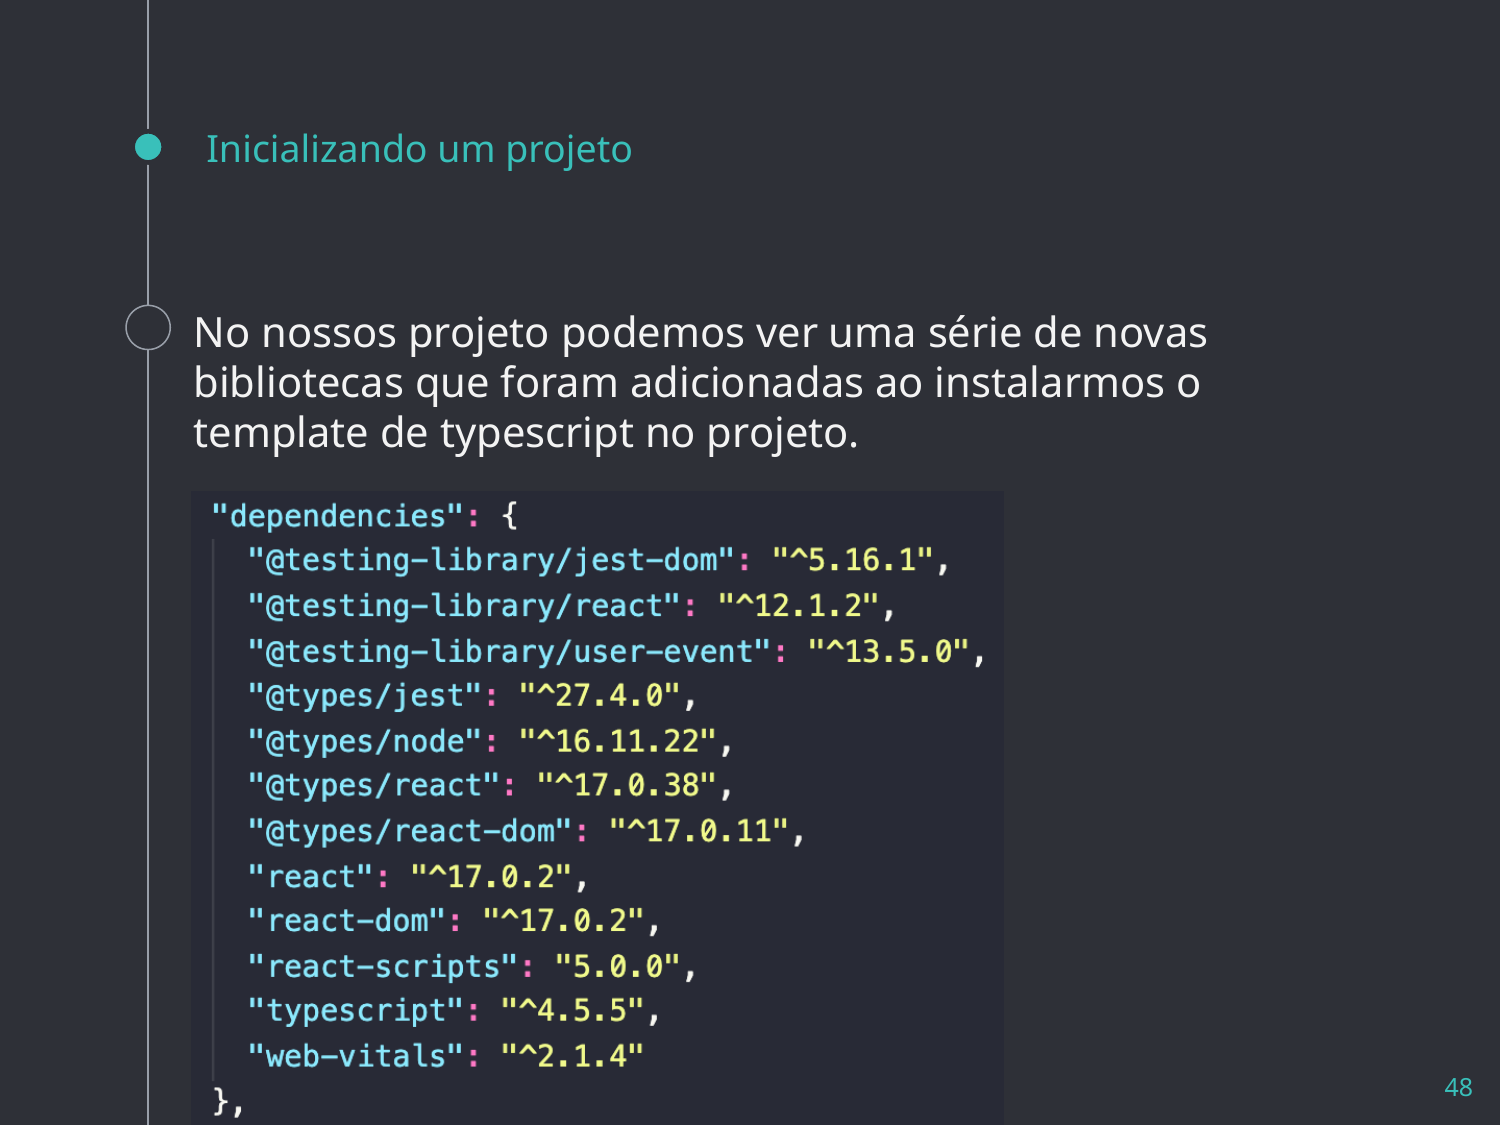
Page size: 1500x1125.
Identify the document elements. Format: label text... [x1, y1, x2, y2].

picture [190, 491, 1004, 1125]
title Inicializando um projeto [191, 109, 1317, 185]
list No nossos projeto podemos ver uma série de novas bibliotecas que foram adicionadas ao instalarmos o template de typescript no projeto. [172, 290, 1298, 1106]
slide_number 48 [1398, 1056, 1489, 1125]
